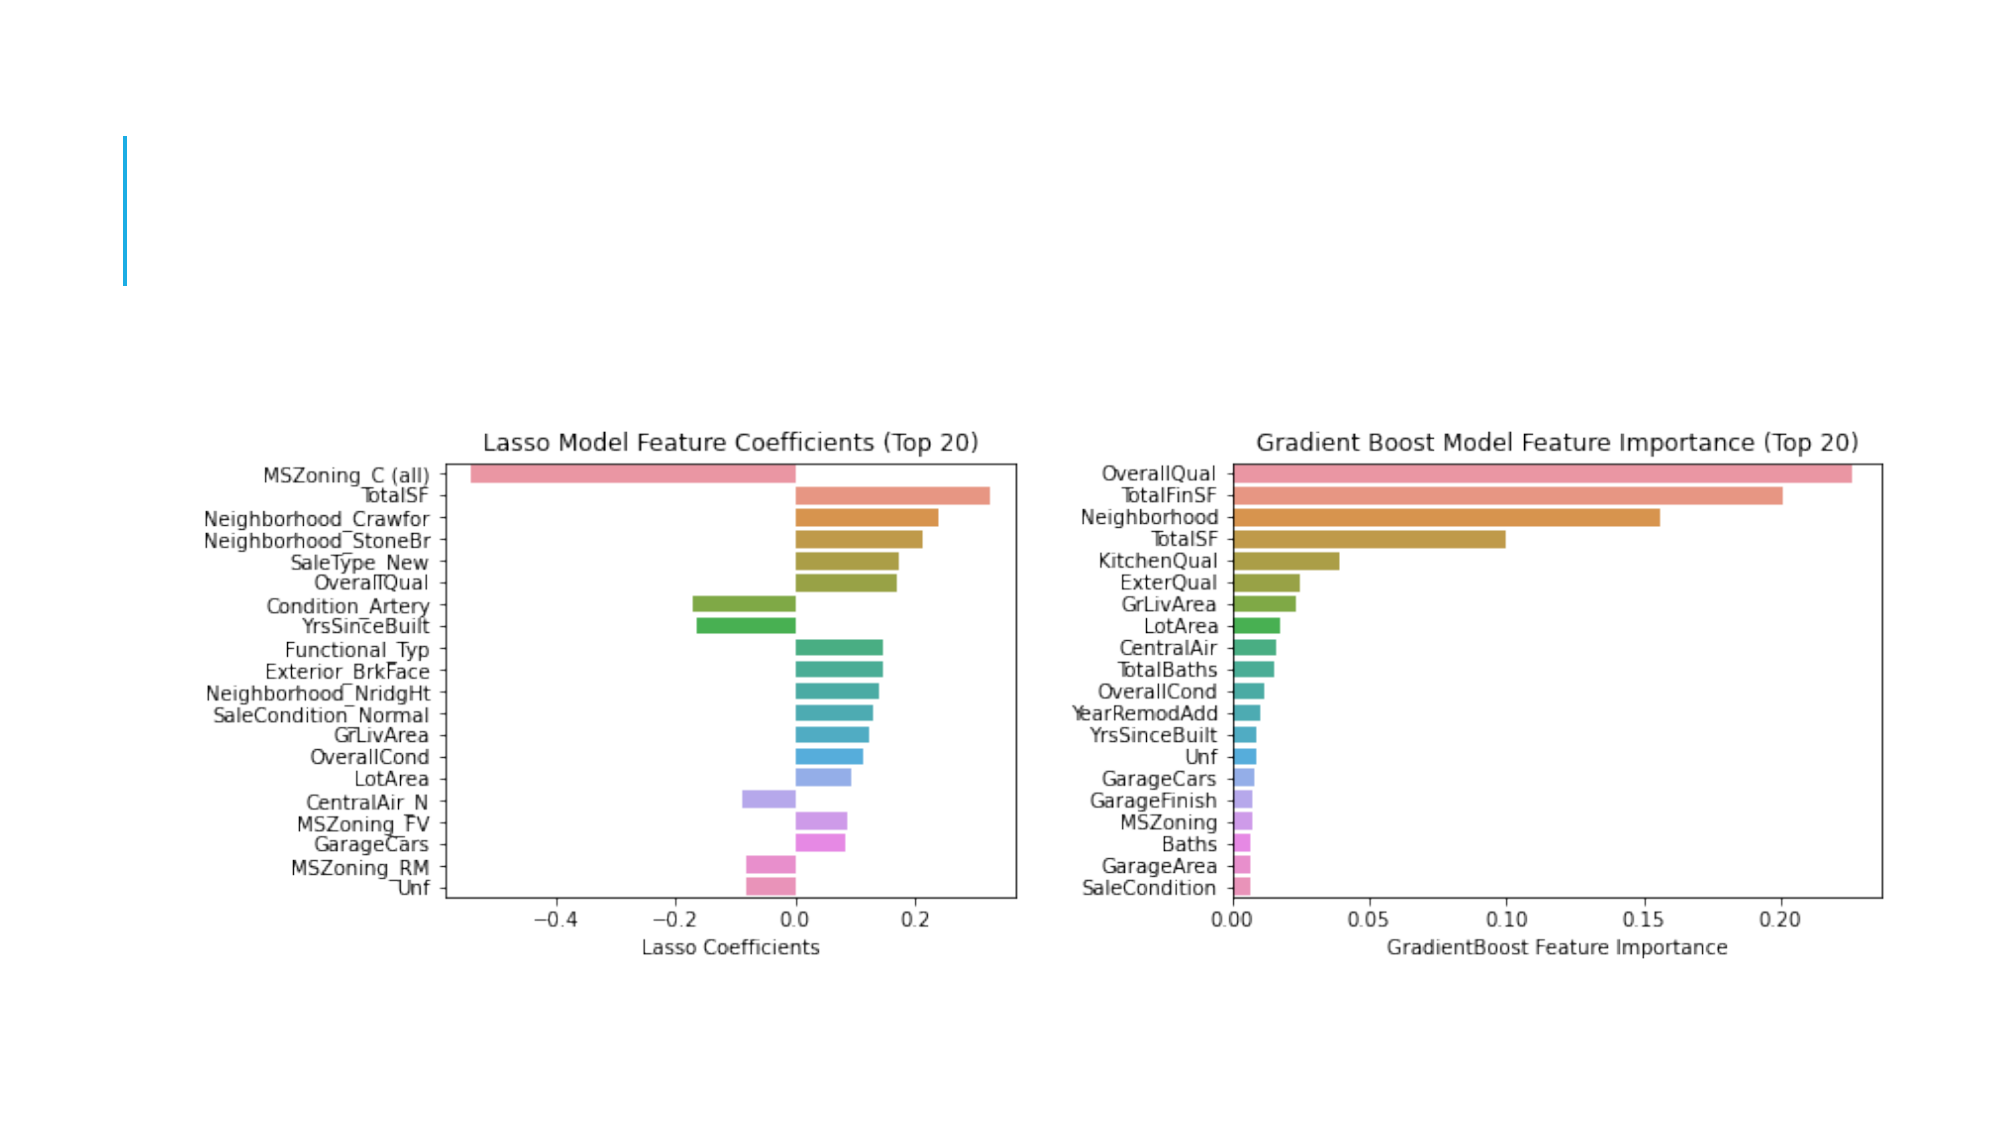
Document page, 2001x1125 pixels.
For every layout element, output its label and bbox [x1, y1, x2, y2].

text_box [182, 410, 1905, 981]
